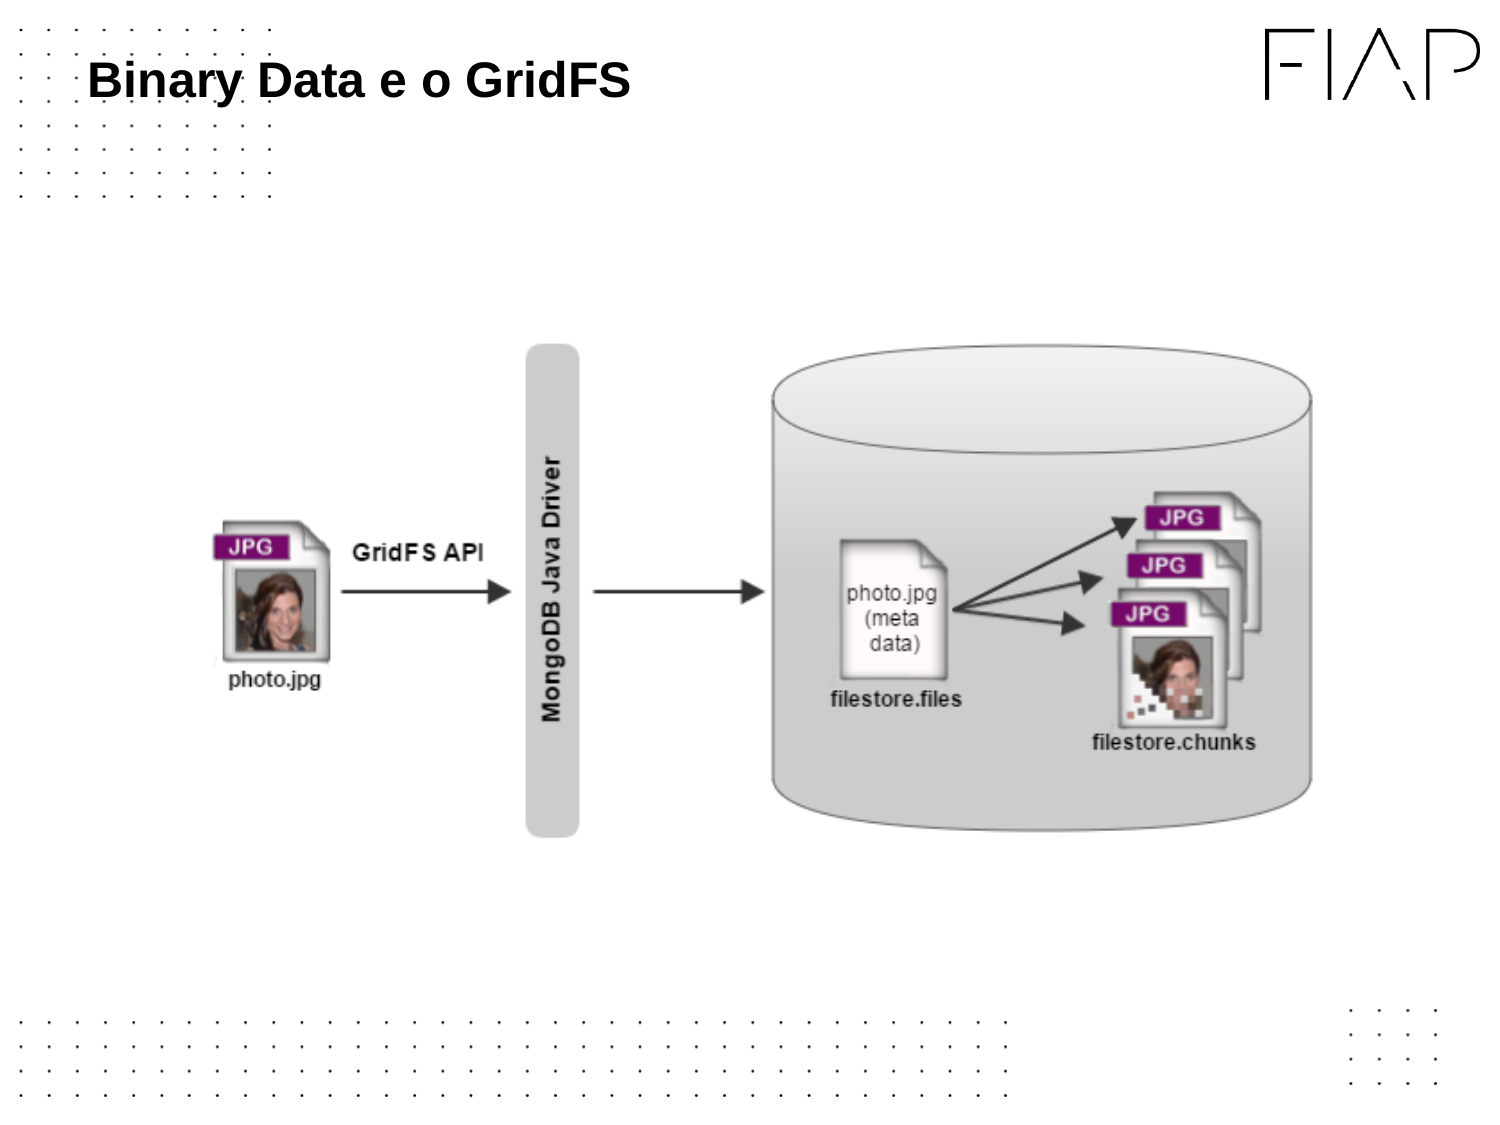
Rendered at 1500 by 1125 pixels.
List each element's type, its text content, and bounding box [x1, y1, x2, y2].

picture [19, 28, 271, 198]
picture [1344, 1007, 1437, 1085]
picture [19, 1019, 1007, 1097]
title Binary Data e o GridFS [72, 43, 1223, 119]
picture [164, 328, 1347, 852]
picture [1265, 28, 1480, 100]
